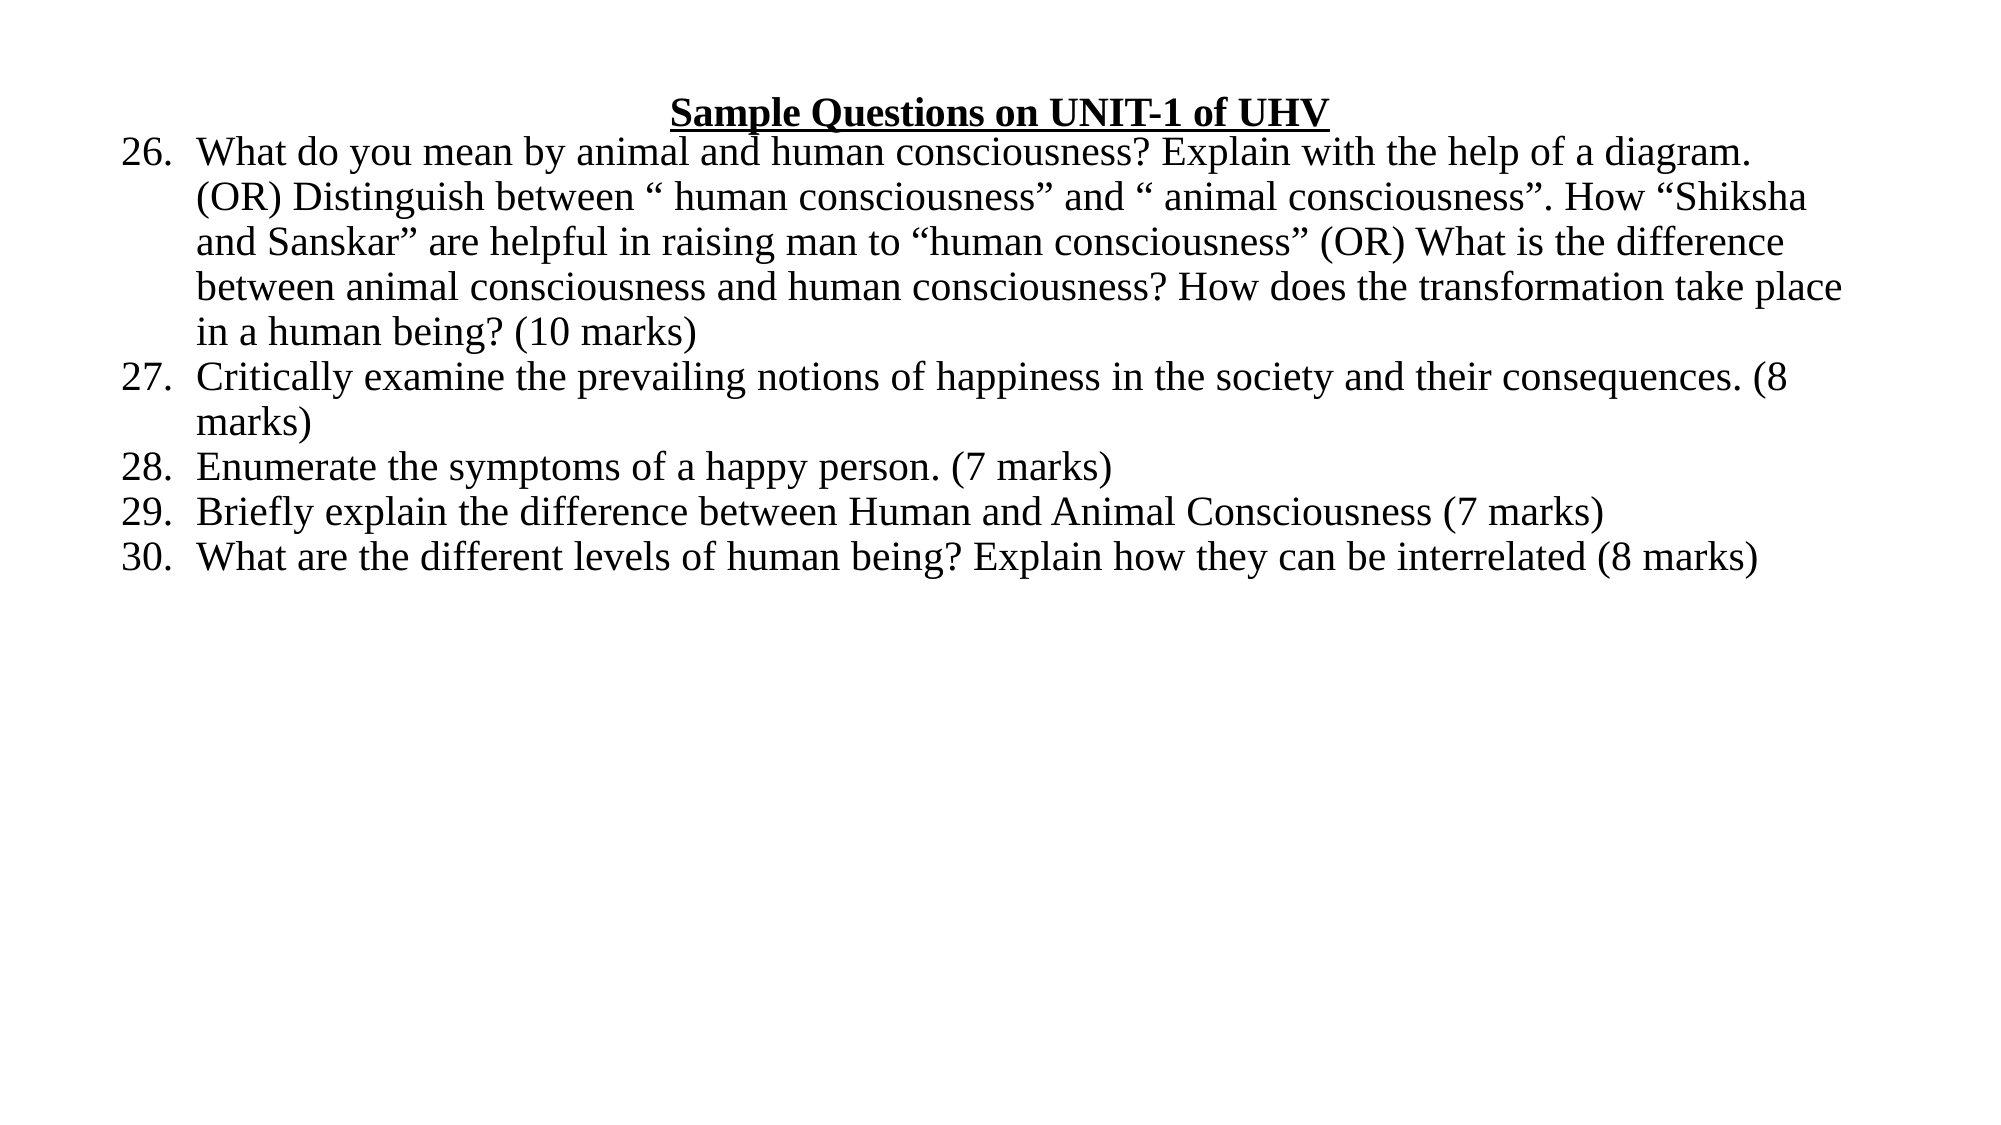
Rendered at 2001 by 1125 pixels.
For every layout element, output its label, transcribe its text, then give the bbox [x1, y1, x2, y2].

subtitle What do you mean by animal and human consciousness? Explain with the help of a diagram. (OR) Distinguish between “ human consciousness” and “ animal consciousness”. How “Shiksha and Sanskar” are helpful in raising man to “human consciousness” (OR) What is the difference between animal consciousness and human consciousness? How does the transformation take place in a human being? (10 marks) Critically examine the prevailing notions of happiness in the society and their consequences. (8 marks) Enumerate the symptoms of a happy person. (7 marks) Briefly explain the difference between Human and Animal Consciousness (7 marks) What are the different levels of human being? Explain how they can be interrelated (8 marks) [106, 143, 1863, 955]
text_box Sample Questions on UNIT-1 of UHV [60, 70, 1940, 143]
